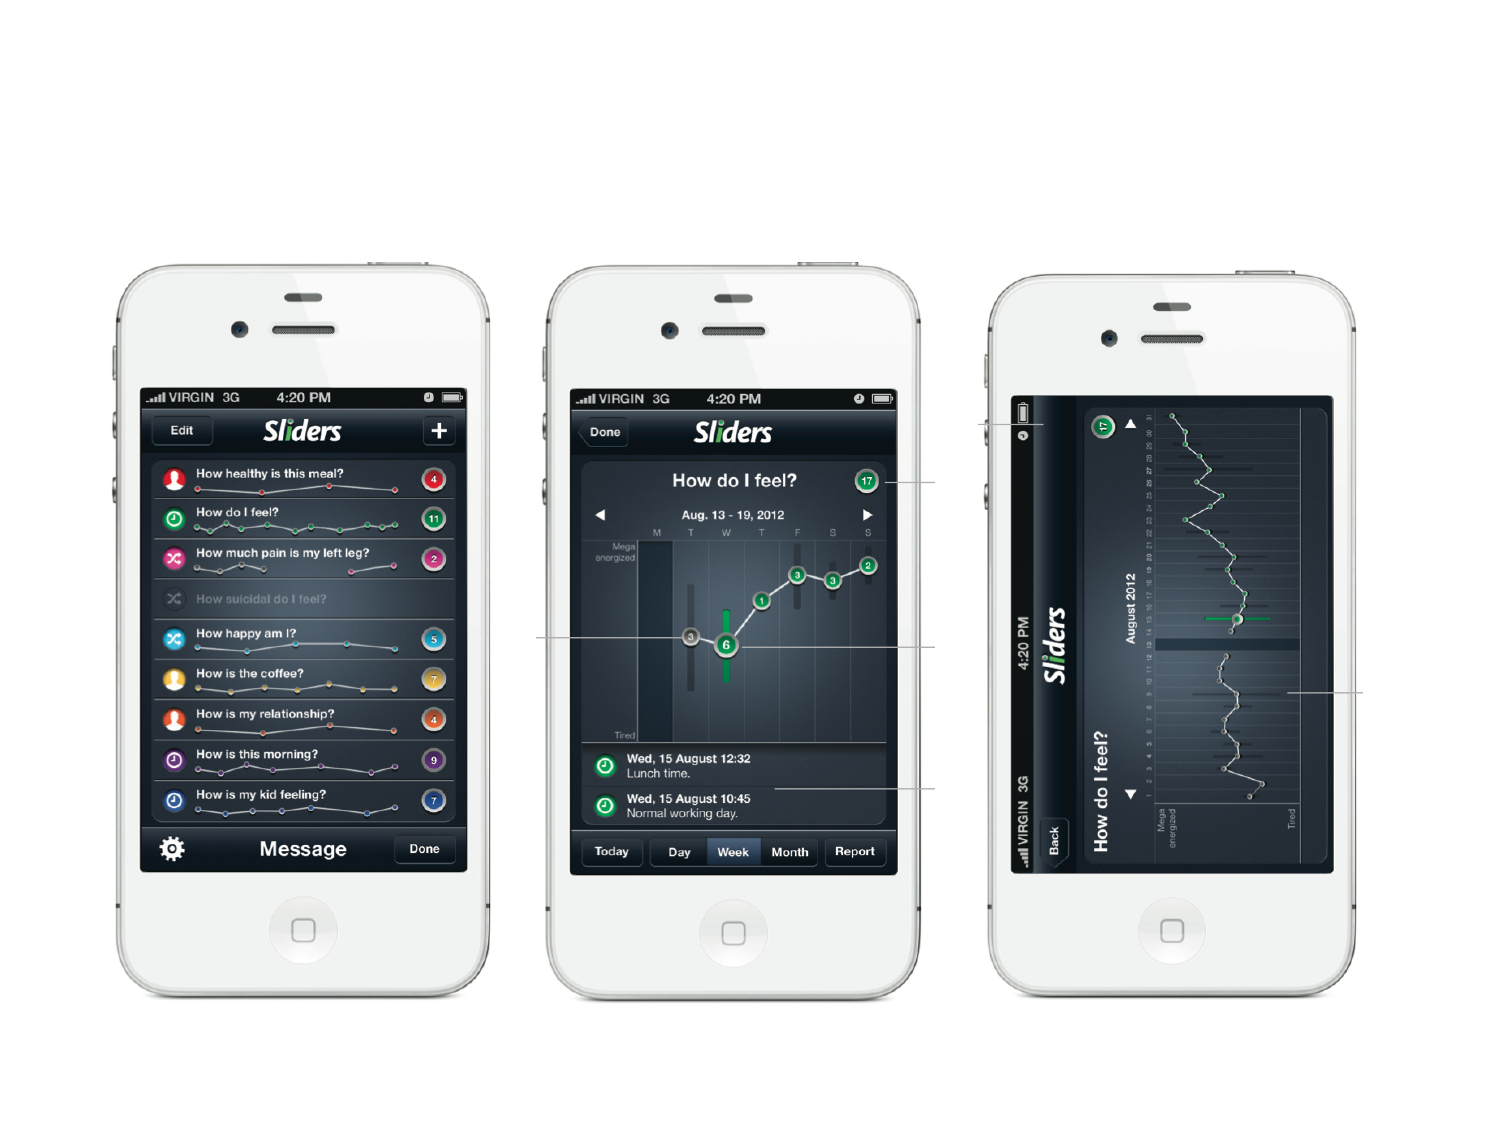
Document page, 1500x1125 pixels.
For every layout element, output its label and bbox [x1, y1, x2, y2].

list [102, 262, 503, 1006]
picture [536, 262, 935, 1006]
picture [978, 262, 1363, 1006]
